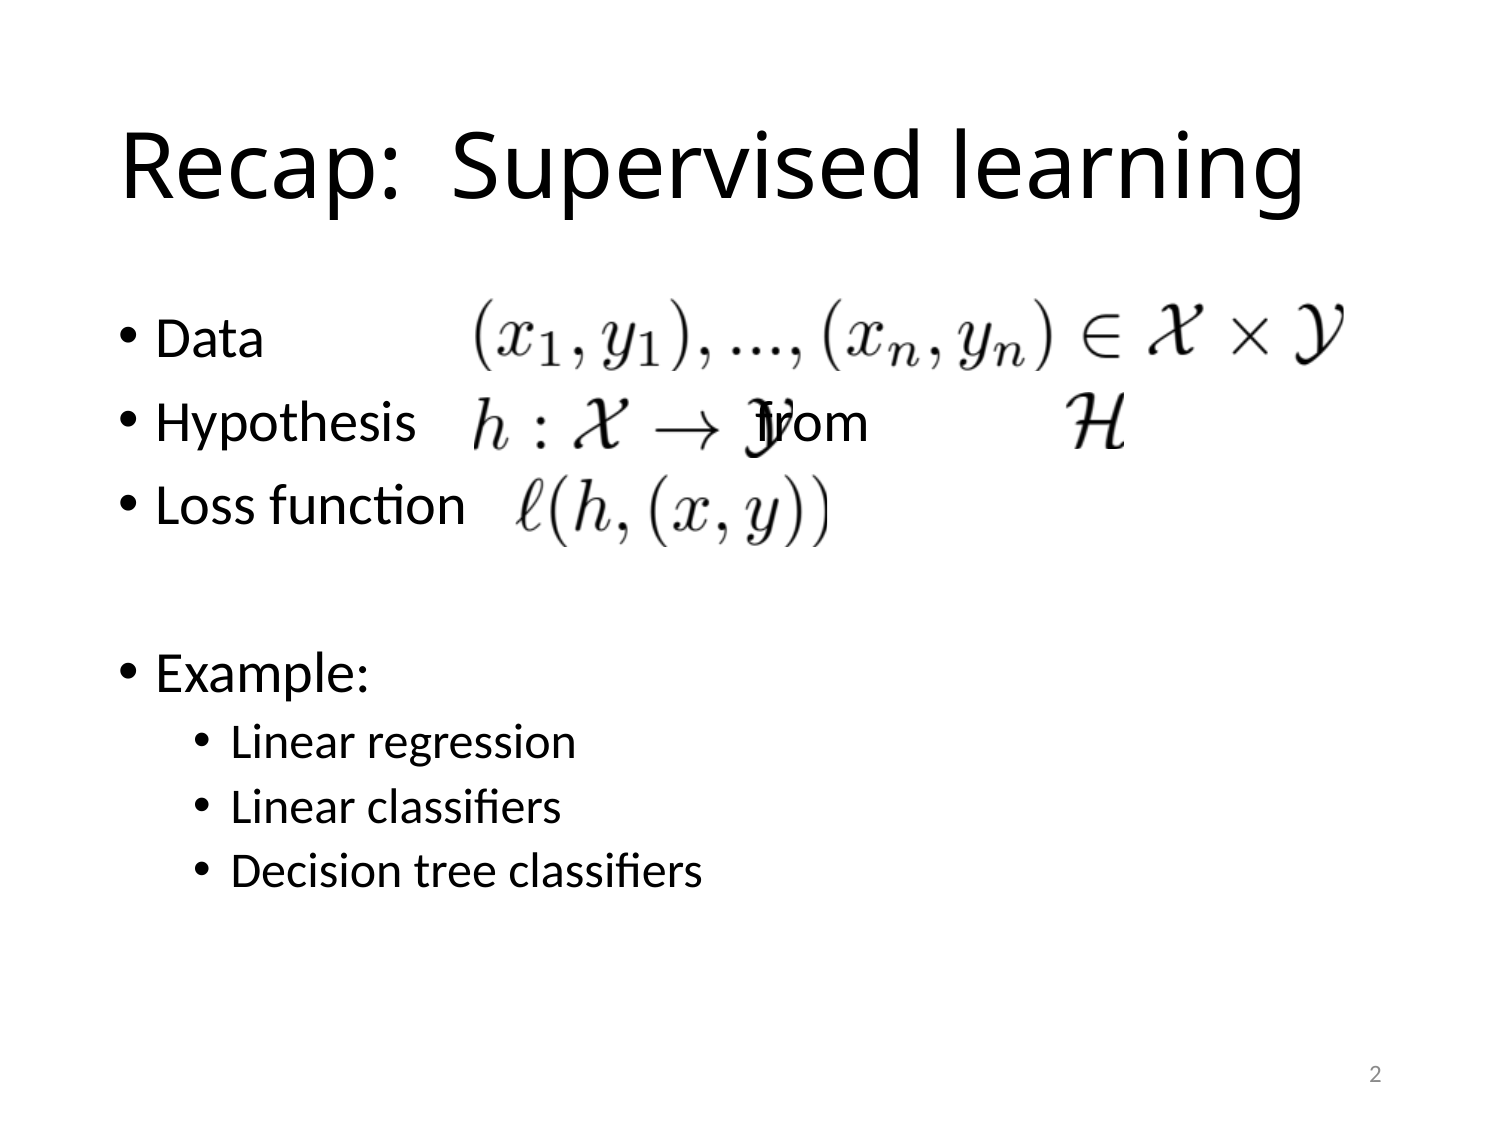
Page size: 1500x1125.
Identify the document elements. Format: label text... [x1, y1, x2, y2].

picture [474, 396, 793, 458]
slide_number 2 [1059, 1042, 1397, 1103]
picture [1065, 392, 1124, 449]
picture [474, 297, 1344, 371]
picture [515, 473, 828, 546]
list Data Hypothesis from Loss function Example: Linear regression Linear classifiers Decision tree classifiers [103, 299, 1397, 1014]
title Recap: Supervised learning [103, 59, 1397, 278]
